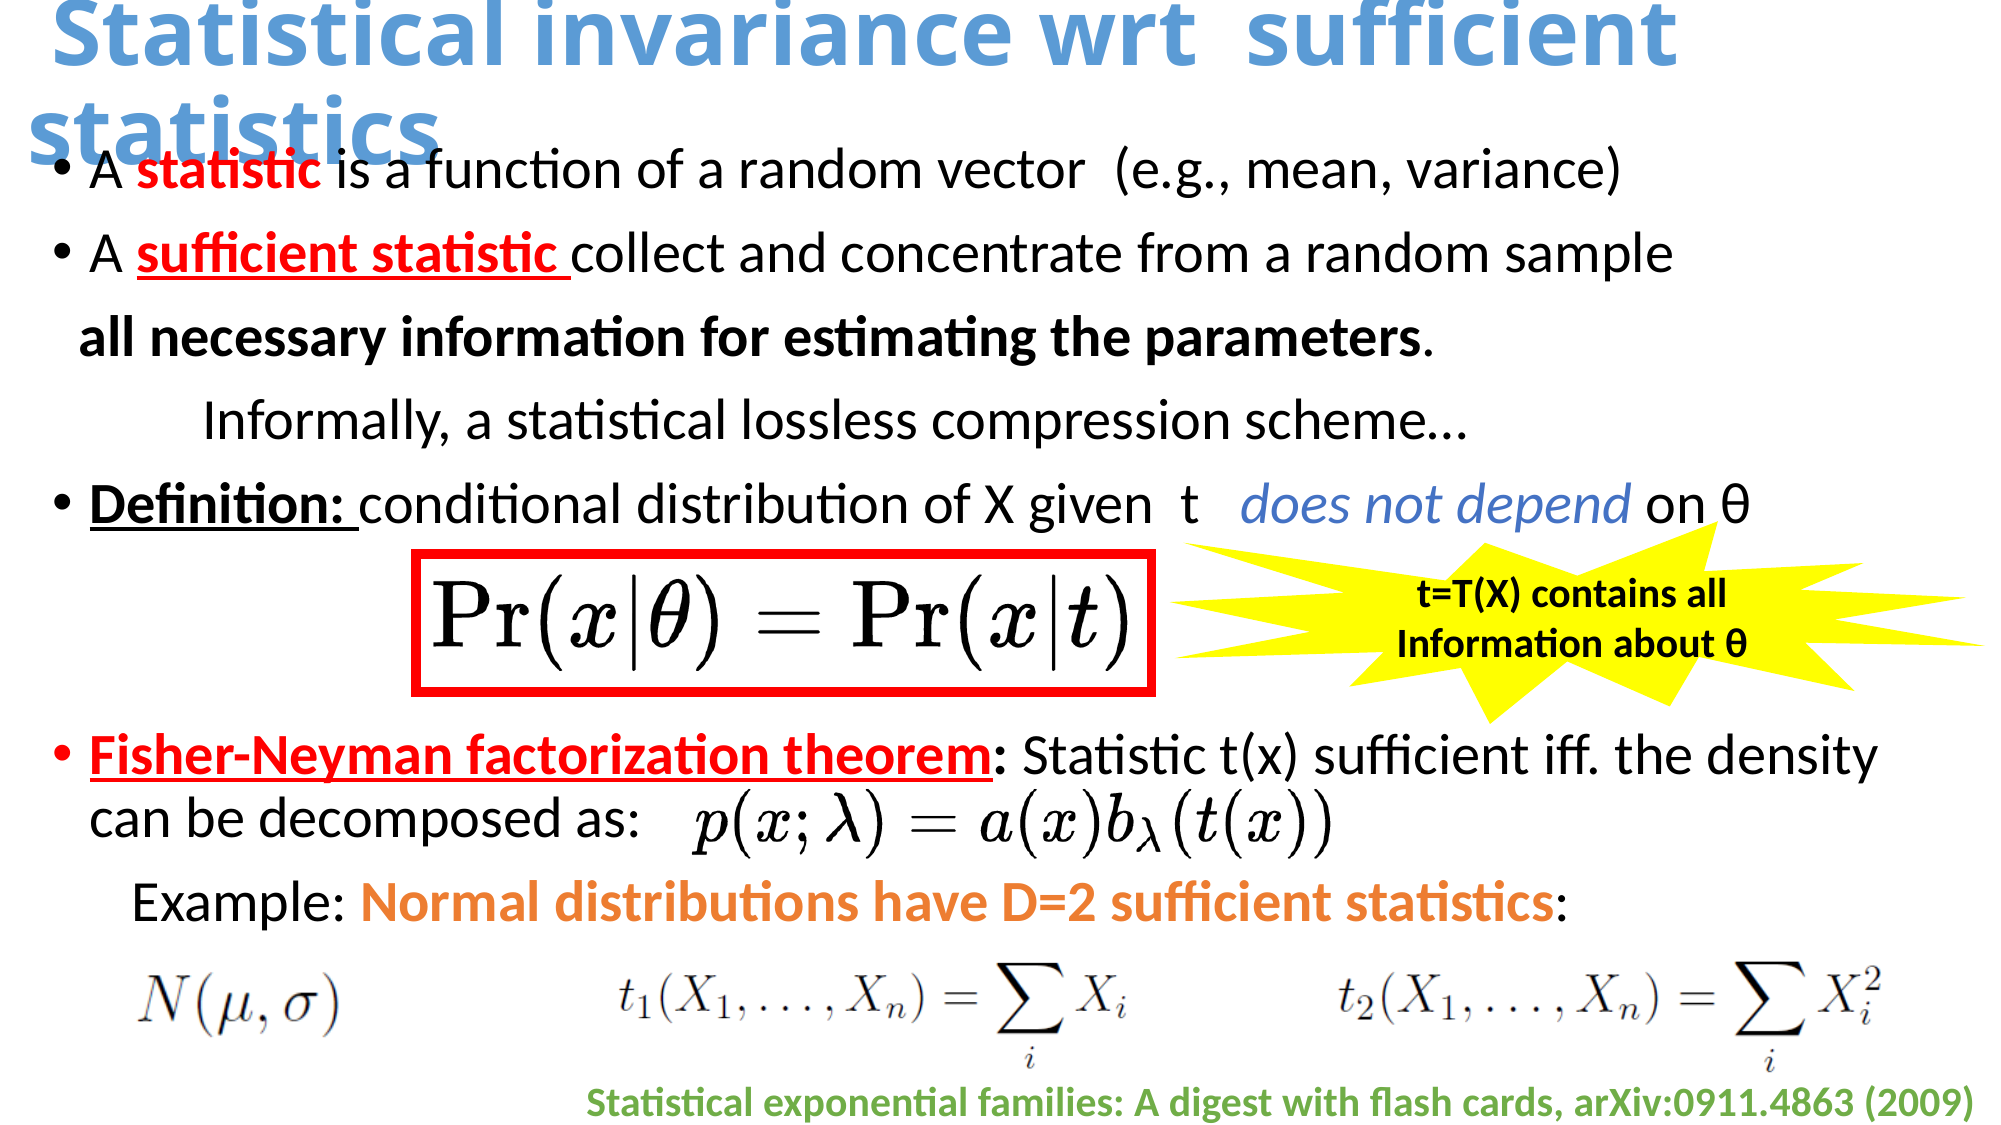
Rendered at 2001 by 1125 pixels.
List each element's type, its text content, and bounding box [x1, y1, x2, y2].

list A statistic is a function of a random vector (e.g., mean, variance) A sufficient statistic collect and concentrate from a random sample all necessary information for estimating the parameters. Informally, a statistical lossless compression scheme… Definition: conditional distribution of X given t does not depend on θ Fisher-Neyman factorization theorem: Statistic t(x) sufficient iff. the density can be decomposed as: Example: Normal distributions have D=2 sufficient statistics: [37, 131, 1953, 1080]
picture [423, 565, 1144, 681]
text_box t=T(X) contains all Information about θ [1169, 519, 1986, 726]
picture [688, 782, 1347, 866]
picture [1330, 940, 1901, 1080]
text_box [415, 553, 1152, 693]
title Statistical invariance wrt sufficient statistics [12, 0, 1738, 194]
picture [595, 952, 1144, 1076]
picture [115, 952, 359, 1061]
text_box Statistical exponential families: A digest with flash cards, arXiv:0911.4863 (2009) [571, 1067, 2000, 1125]
